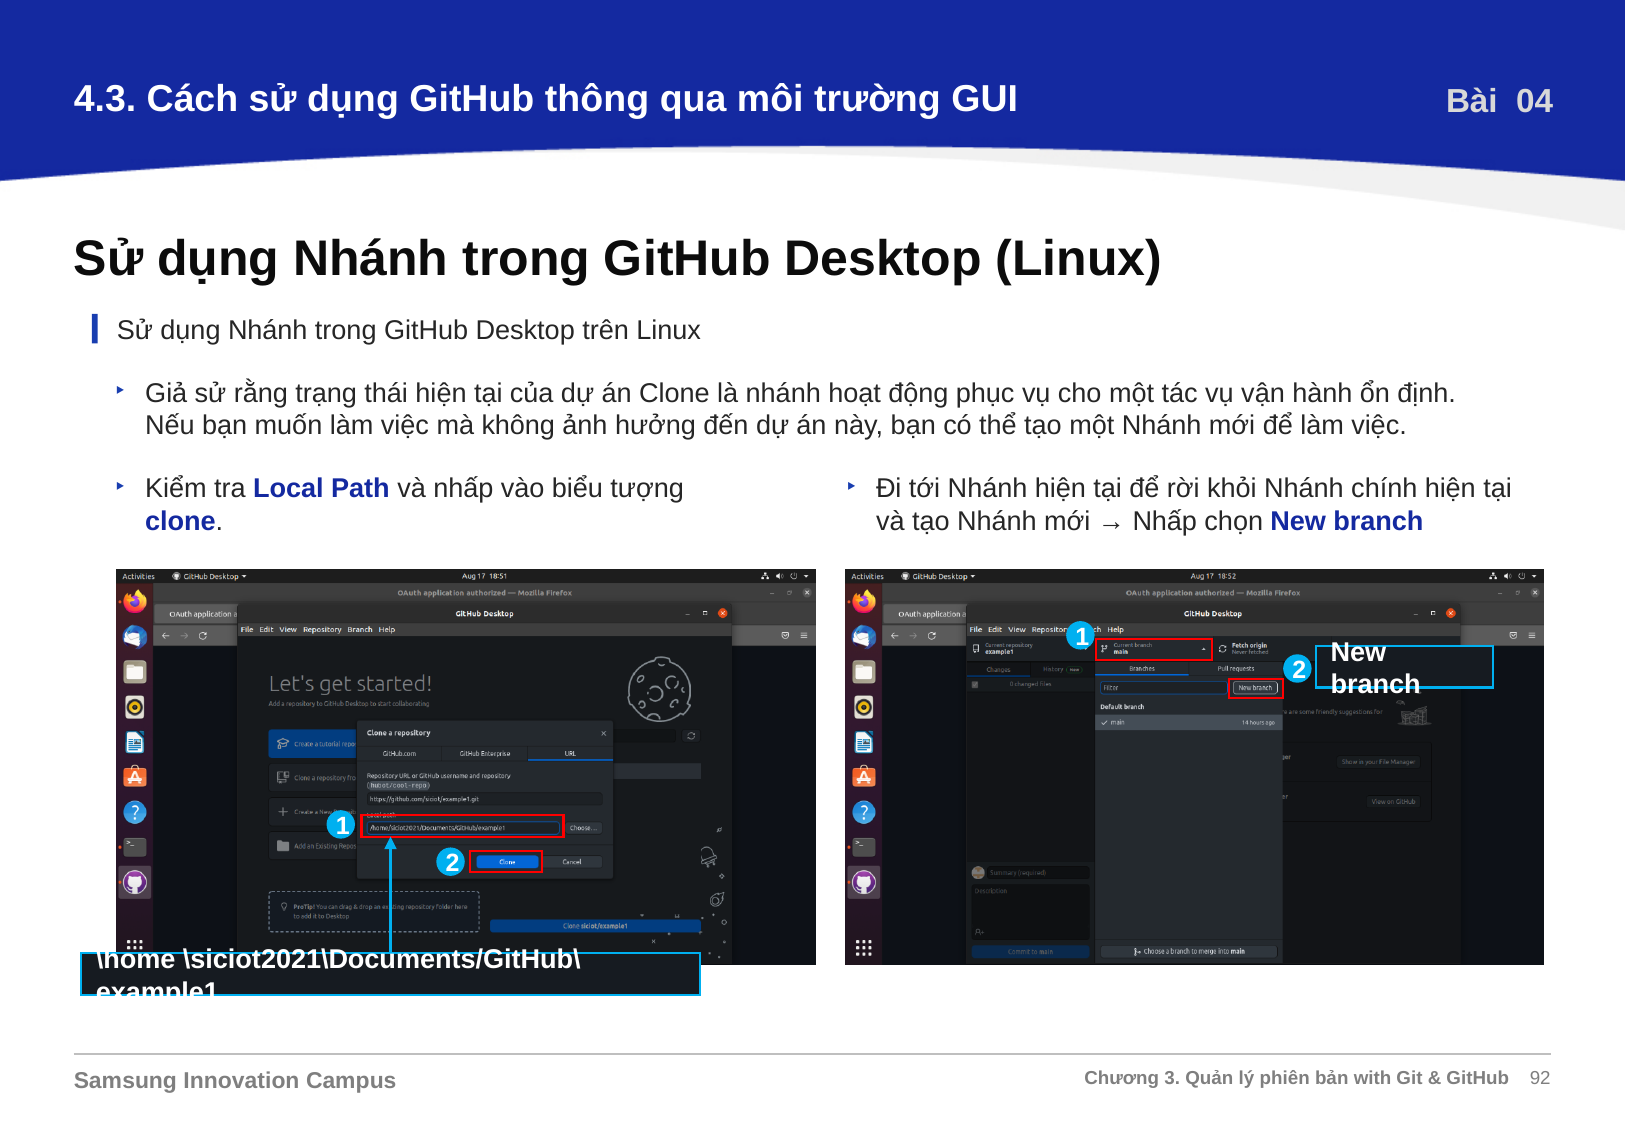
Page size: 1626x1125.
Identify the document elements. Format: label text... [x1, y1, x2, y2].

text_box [844, 569, 1545, 965]
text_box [91, 311, 1533, 346]
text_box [80, 836, 701, 996]
text_box Giả sử rằng trạng thái hiện tại của dự án Clone là nhánh hoạt động phục vụ cho một tác vụ vận hành ổn định. Nếu bạn muốn làm việc mà không ảnh hưởng đến dự án này, bạn có thể tạo một Nhánh mới để làm việc. [115, 363, 1533, 453]
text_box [73, 73, 1554, 120]
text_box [116, 569, 816, 965]
text_box Kiểm tra Local Path và nhấp vào biểu tượng clone. [115, 458, 758, 548]
text_box Sử dụng Nhánh trong GitHub Desktop (Linux) [73, 225, 1552, 286]
picture [0, 0, 1625, 1125]
text_box Đi tới Nhánh hiện tại để rời khỏi Nhánh chính hiện tại và tạo Nhánh mới → Nhấp chọn New branch [846, 458, 1562, 548]
